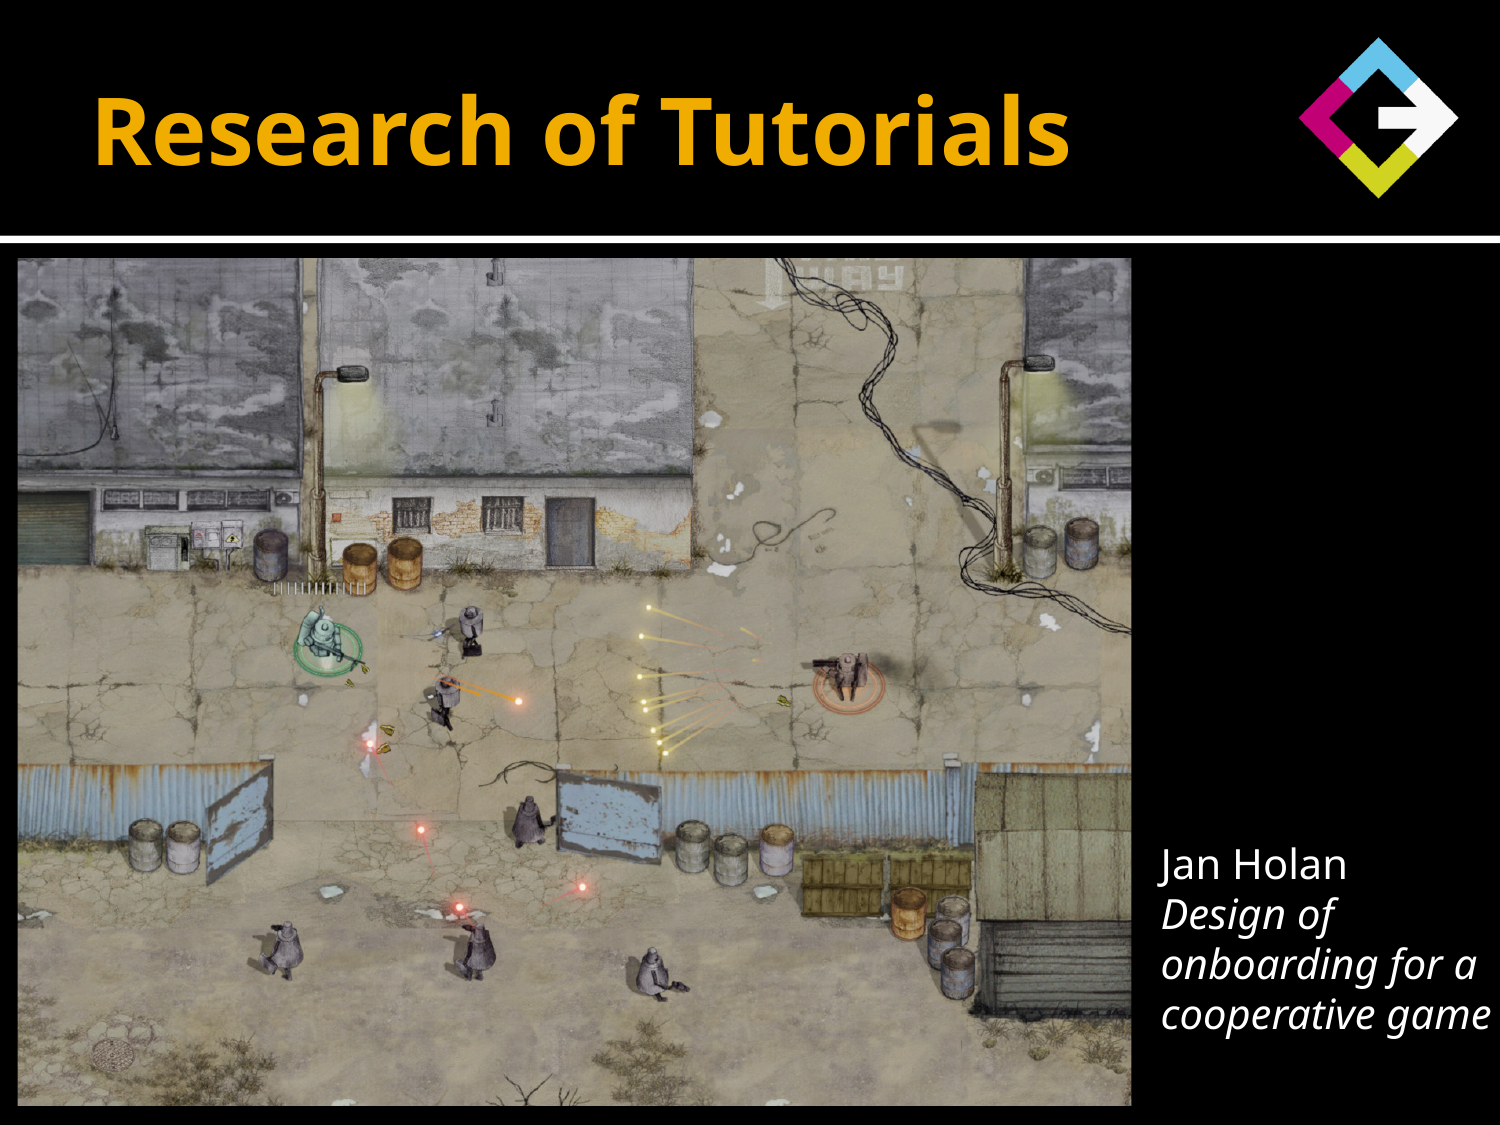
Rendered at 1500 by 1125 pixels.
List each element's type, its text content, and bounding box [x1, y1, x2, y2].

title Research of Tutorials [75, 25, 1425, 231]
picture [1425, 34, 1464, 201]
picture [17, 258, 1132, 1106]
list Jan Holan Design of onboarding for a cooperative game [1151, 822, 1500, 1125]
